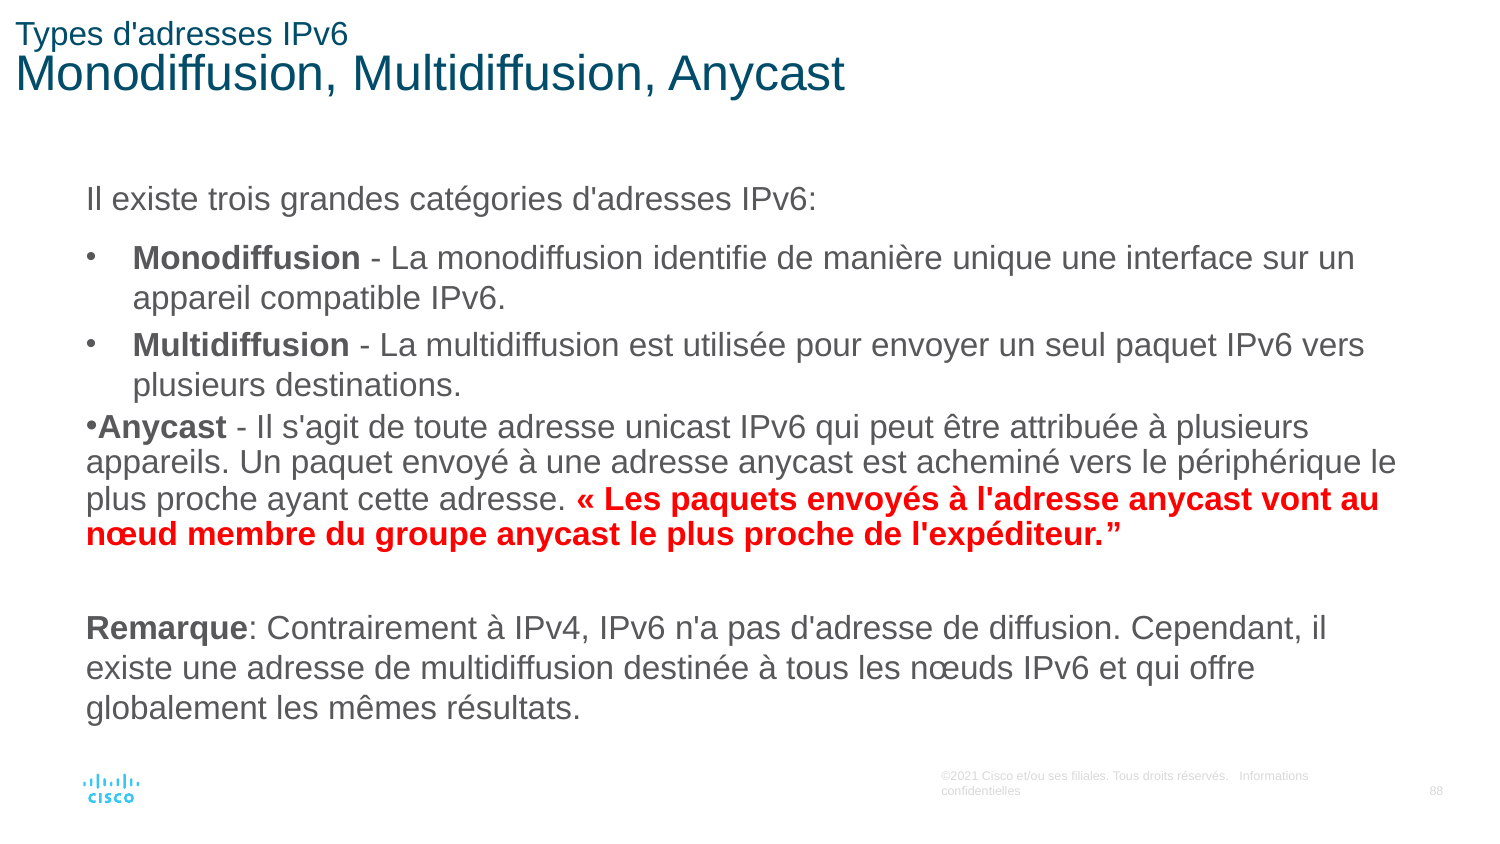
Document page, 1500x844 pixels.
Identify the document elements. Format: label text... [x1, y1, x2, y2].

title Types d'adresses IPv6 Monodiffusion, Multidiffusion, Anycast [0, 0, 1369, 121]
list Il existe trois grandes catégories d'adresses IPv6: Monodiffusion - La monodiffusion identifie de manière unique une interface sur un appareil compatible IPv6. Multidiffusion - La multidiffusion est utilisée pour envoyer un seul paquet IPv6 vers plusieurs destinations. Anycast - Il s'agit de toute adresse unicast IPv6 qui peut être attribuée à plusieurs appareils. Un paquet envoyé à une adresse anycast est acheminé vers le périphérique le plus proche ayant cette adresse. « Les paquets envoyés à l'adresse anycast vont au nœud membre du groupe anycast le plus proche de l'expéditeur.” Remarque: Contrairement à IPv4, IPv6 n'a pas d'adresse de diffusion. Cependant, il existe une adresse de multidiffusion destinée à tous les nœuds IPv6 et qui offre globalement les mêmes résultats. [70, 169, 1430, 674]
